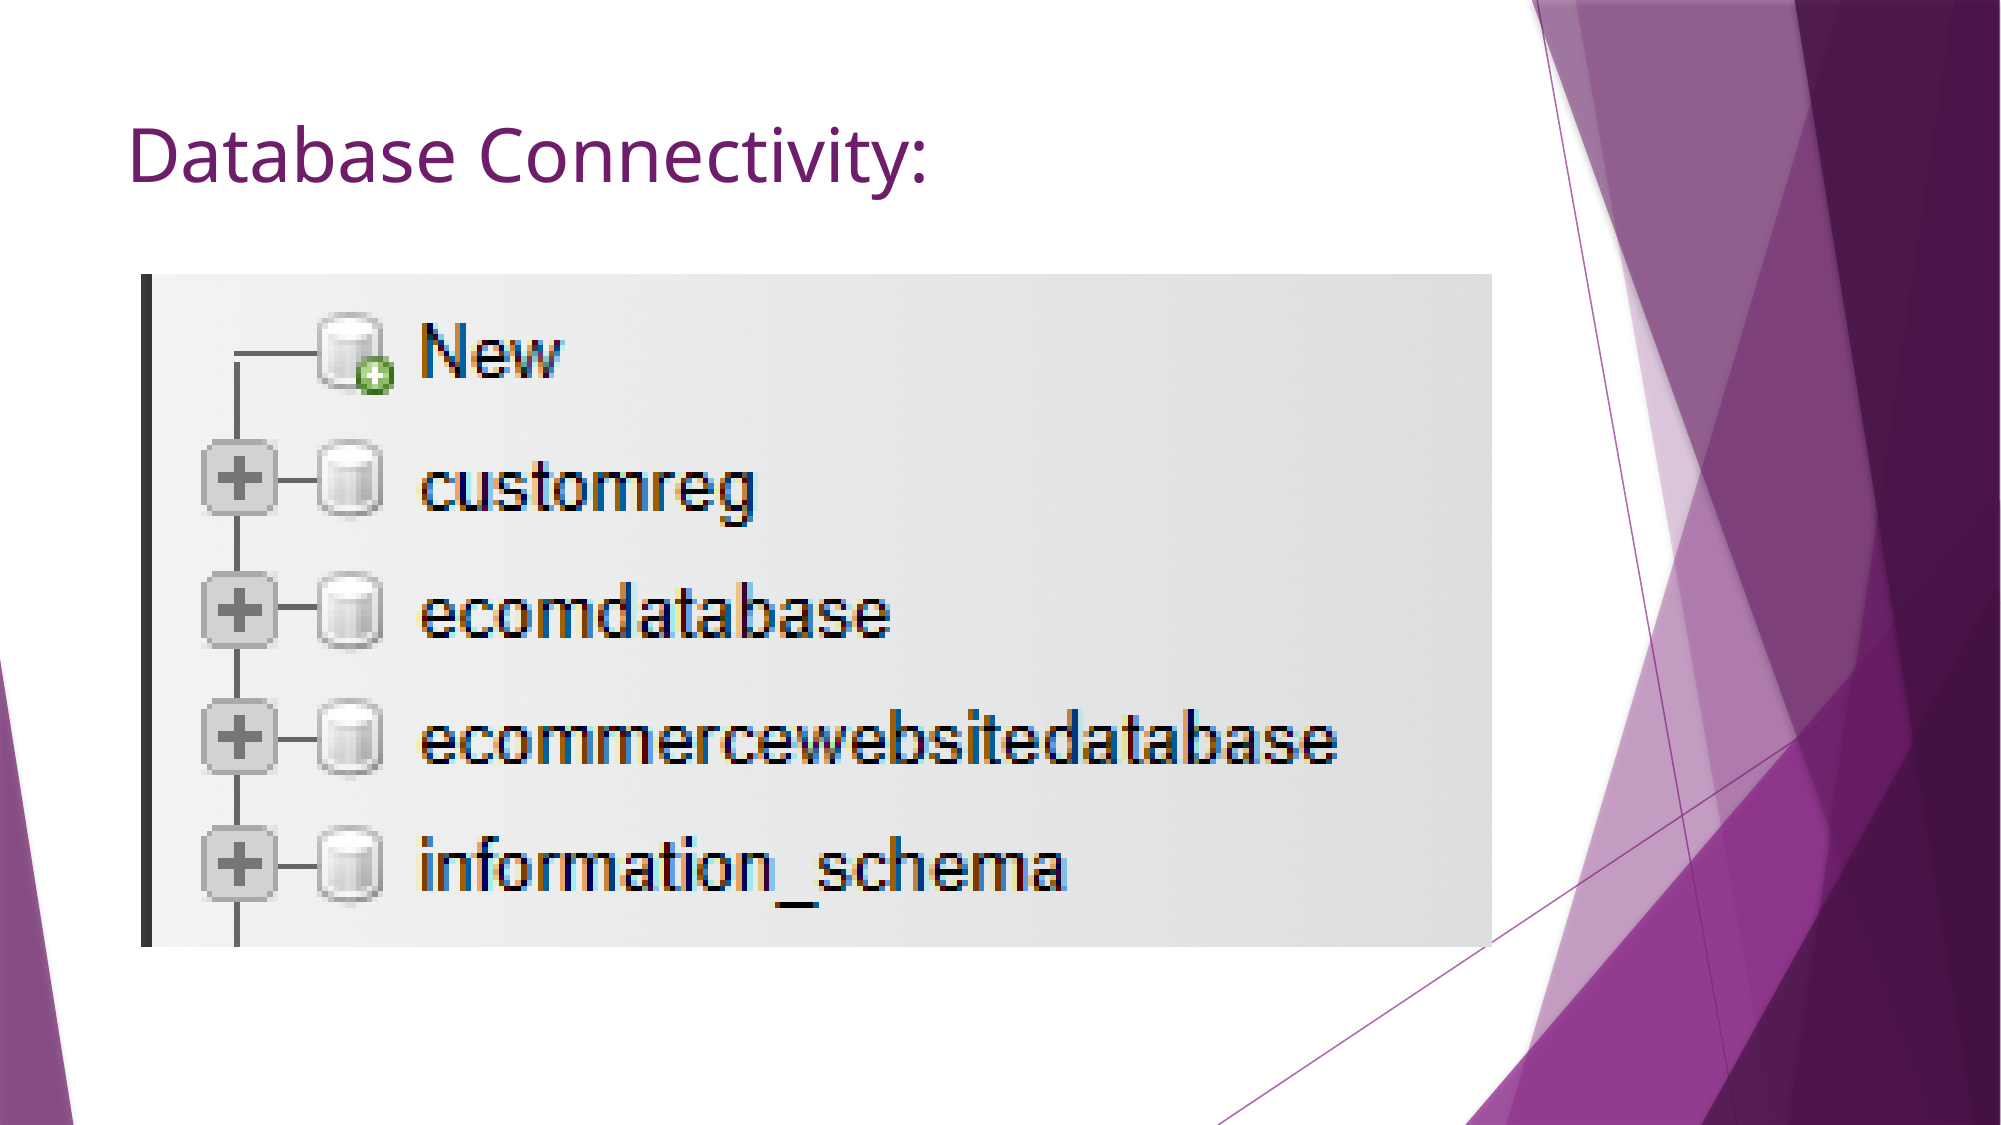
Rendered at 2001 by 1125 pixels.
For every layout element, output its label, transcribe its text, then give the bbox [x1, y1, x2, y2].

picture [140, 273, 1492, 948]
title Database Connectivity: [111, 99, 1522, 317]
